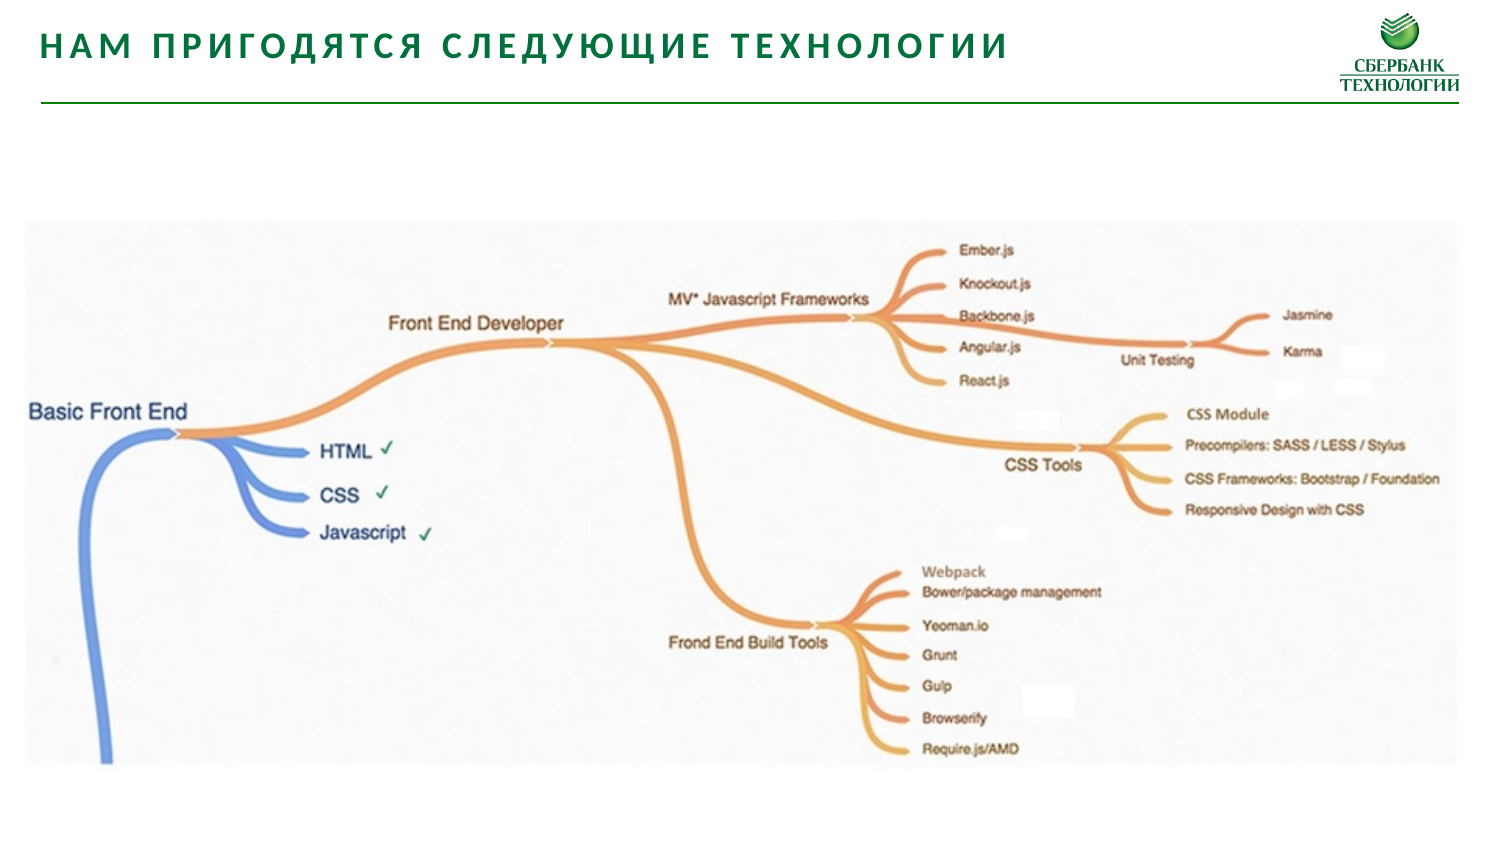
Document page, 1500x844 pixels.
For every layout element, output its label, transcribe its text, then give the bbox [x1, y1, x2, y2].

picture [25, 220, 1457, 792]
list Нам пригодятся следующие технологии [39, 13, 1115, 67]
picture [1340, 13, 1459, 91]
